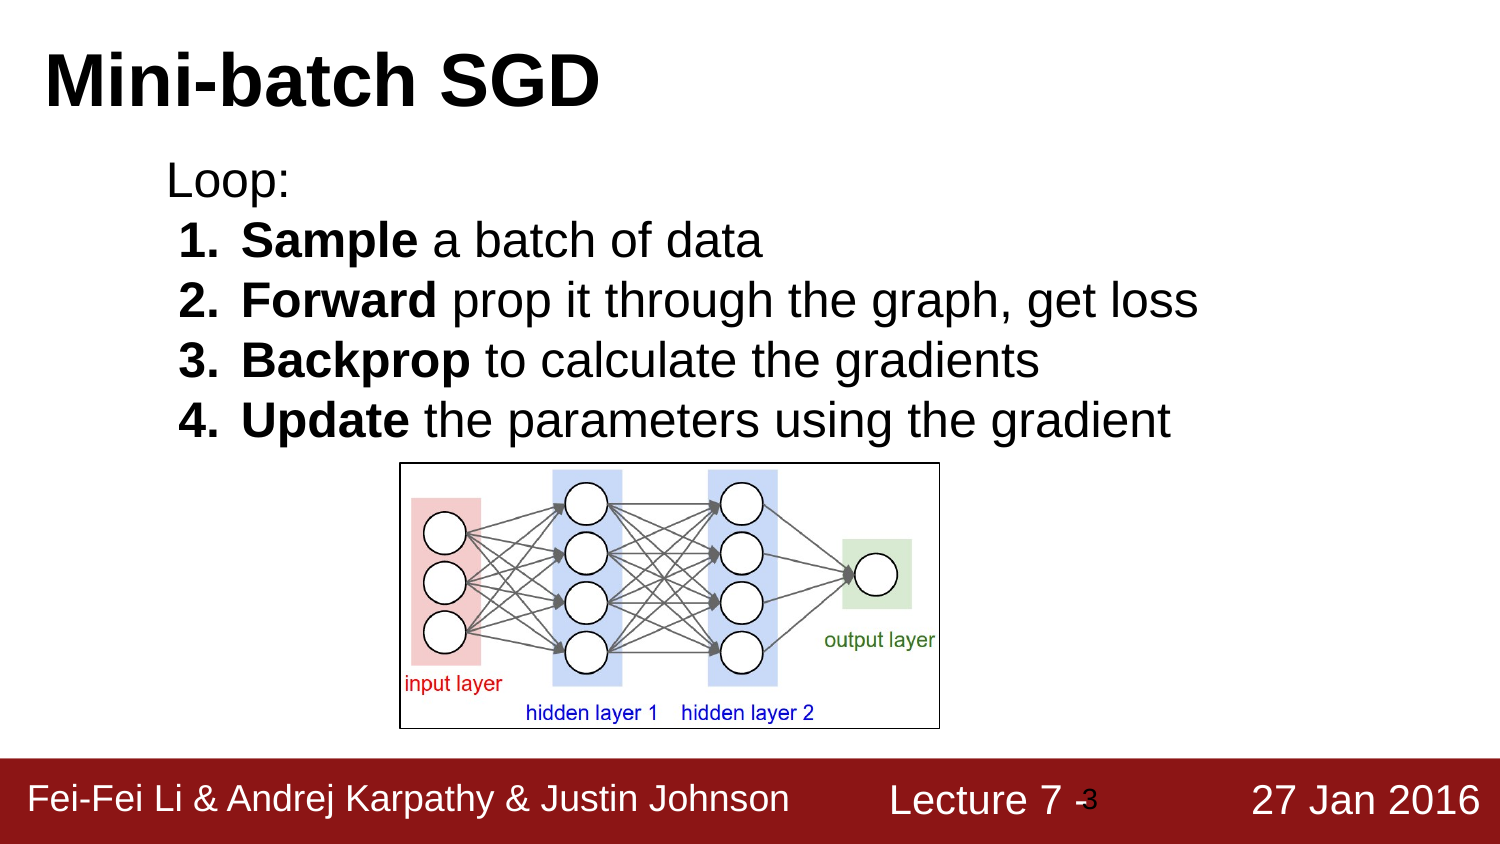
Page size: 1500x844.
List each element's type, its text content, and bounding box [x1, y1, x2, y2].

text_box Mini-batch SGD [29, 16, 1147, 133]
slide_number ‹#› [1066, 765, 1157, 831]
picture [400, 463, 940, 728]
text_box Loop: Sample a batch of data Forward prop it through the graph, get loss Backprop to calculate the gradients Update the parameters using the gradient [150, 132, 1491, 622]
